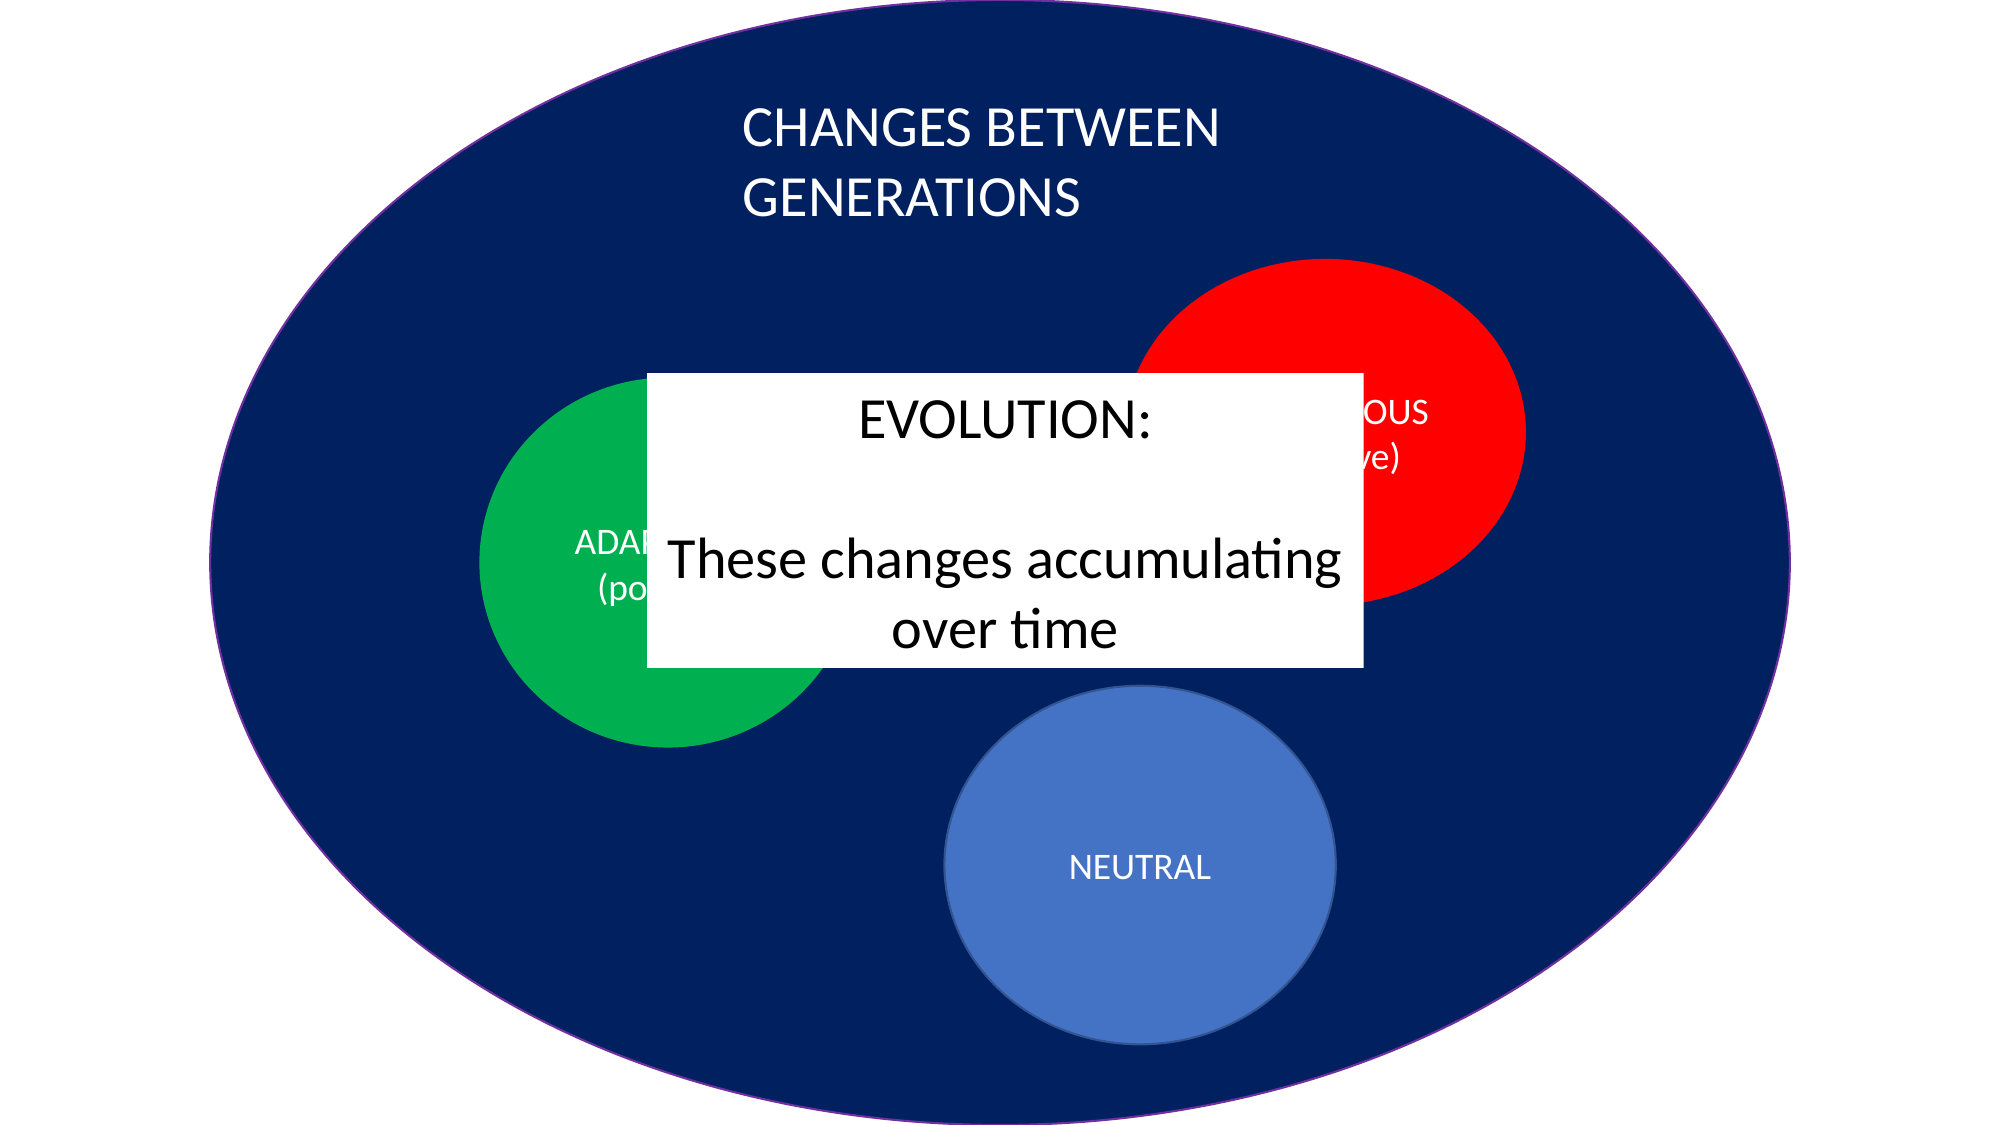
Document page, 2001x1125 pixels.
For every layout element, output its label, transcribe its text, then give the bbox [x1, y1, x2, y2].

text_box DELETERIOUS (negative) [1136, 258, 1526, 603]
text_box EVOLUTION: These changes accumulating over time [647, 373, 1364, 668]
text_box ADAPTATIVE (positive) [479, 378, 823, 748]
text_box NEUTRAL [943, 684, 1337, 1046]
text_box [209, 0, 1791, 1125]
text_box CHANGES BETWEEN GENERATIONS [728, 80, 1311, 236]
